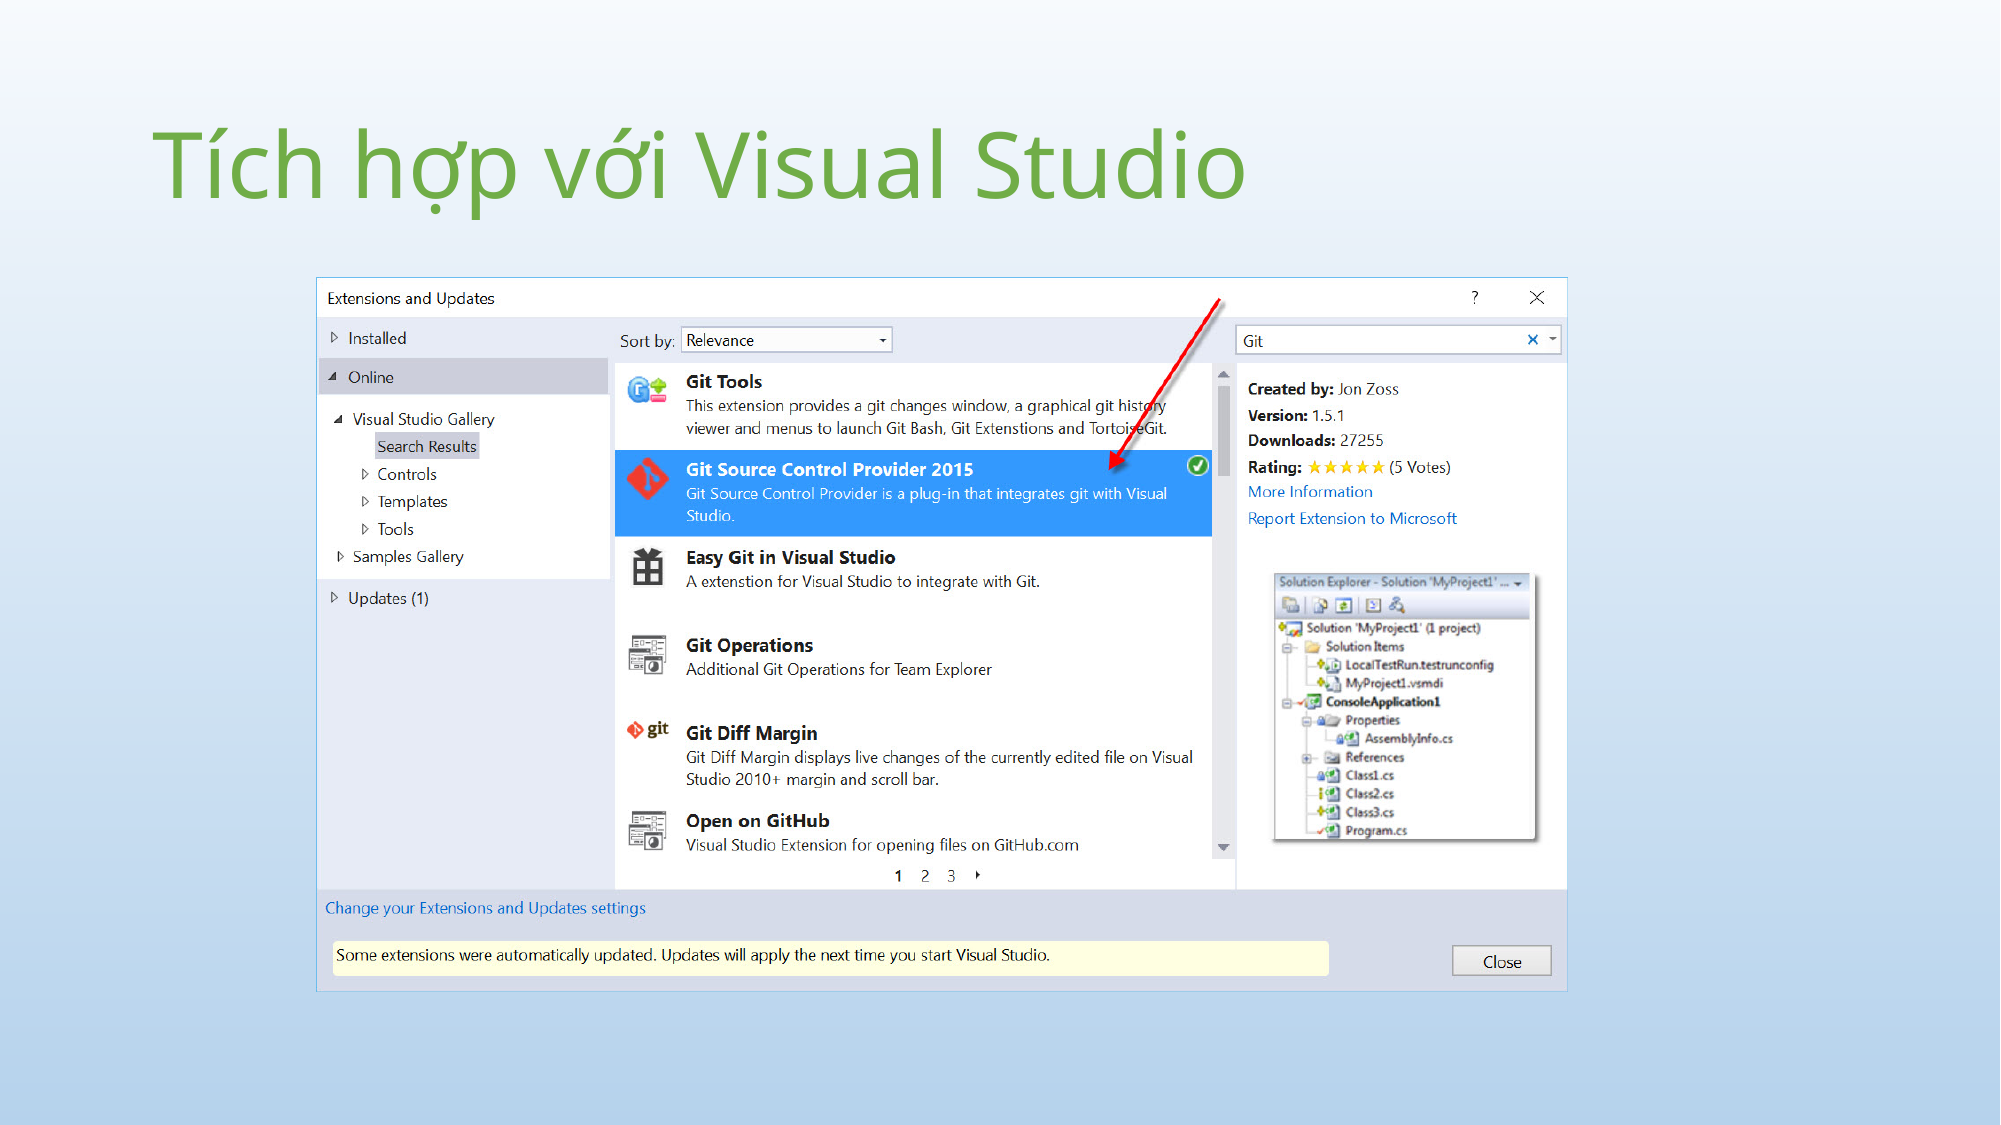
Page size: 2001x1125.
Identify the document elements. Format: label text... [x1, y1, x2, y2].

title Tích hợp với Visual Studio [137, 59, 1863, 278]
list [316, 277, 1568, 992]
